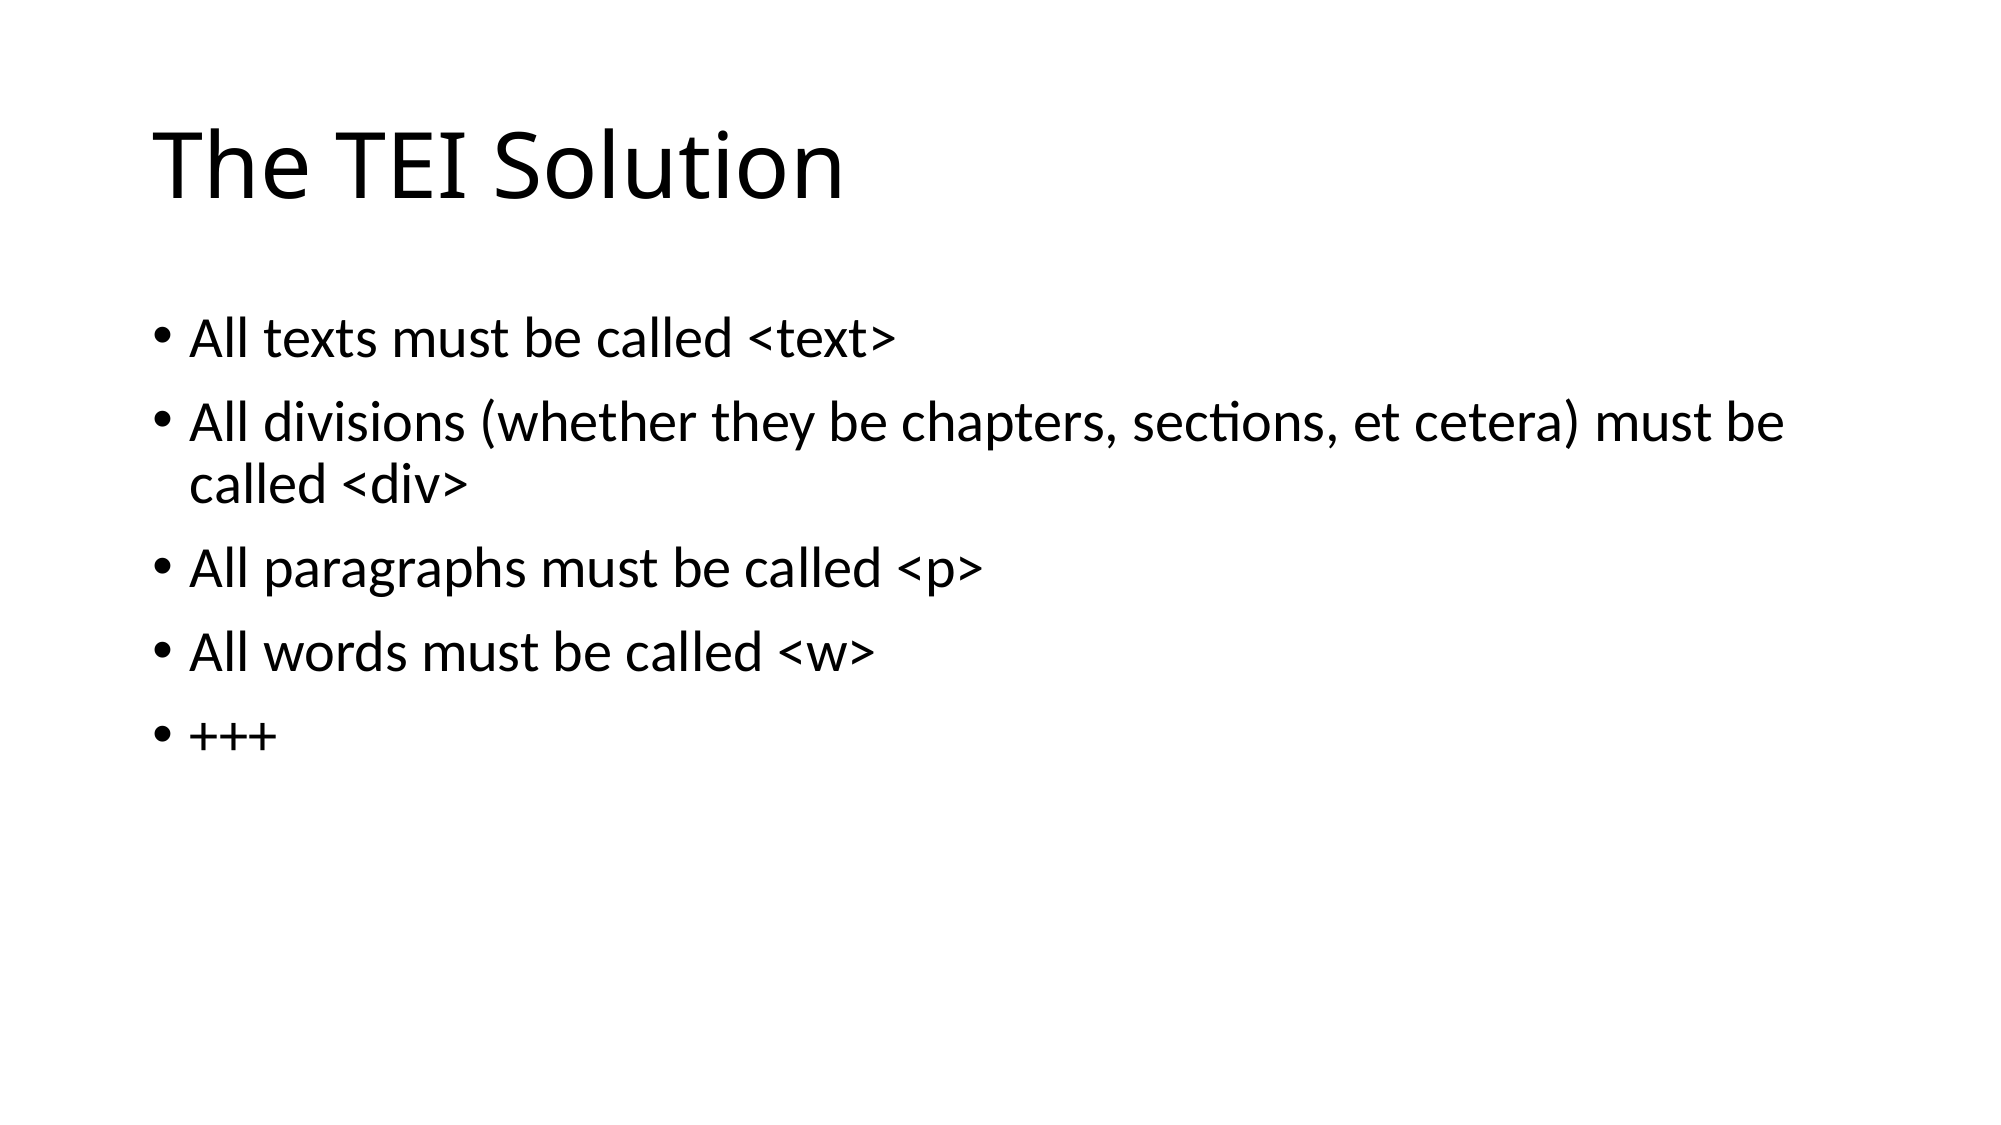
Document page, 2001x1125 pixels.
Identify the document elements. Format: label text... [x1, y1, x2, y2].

title The TEI Solution [137, 59, 1863, 278]
list All texts must be called <text> All divisions (whether they be chapters, sections, et cetera) must be called <div> All paragraphs must be called <p> All words must be called <w> +++ [137, 299, 1863, 1014]
